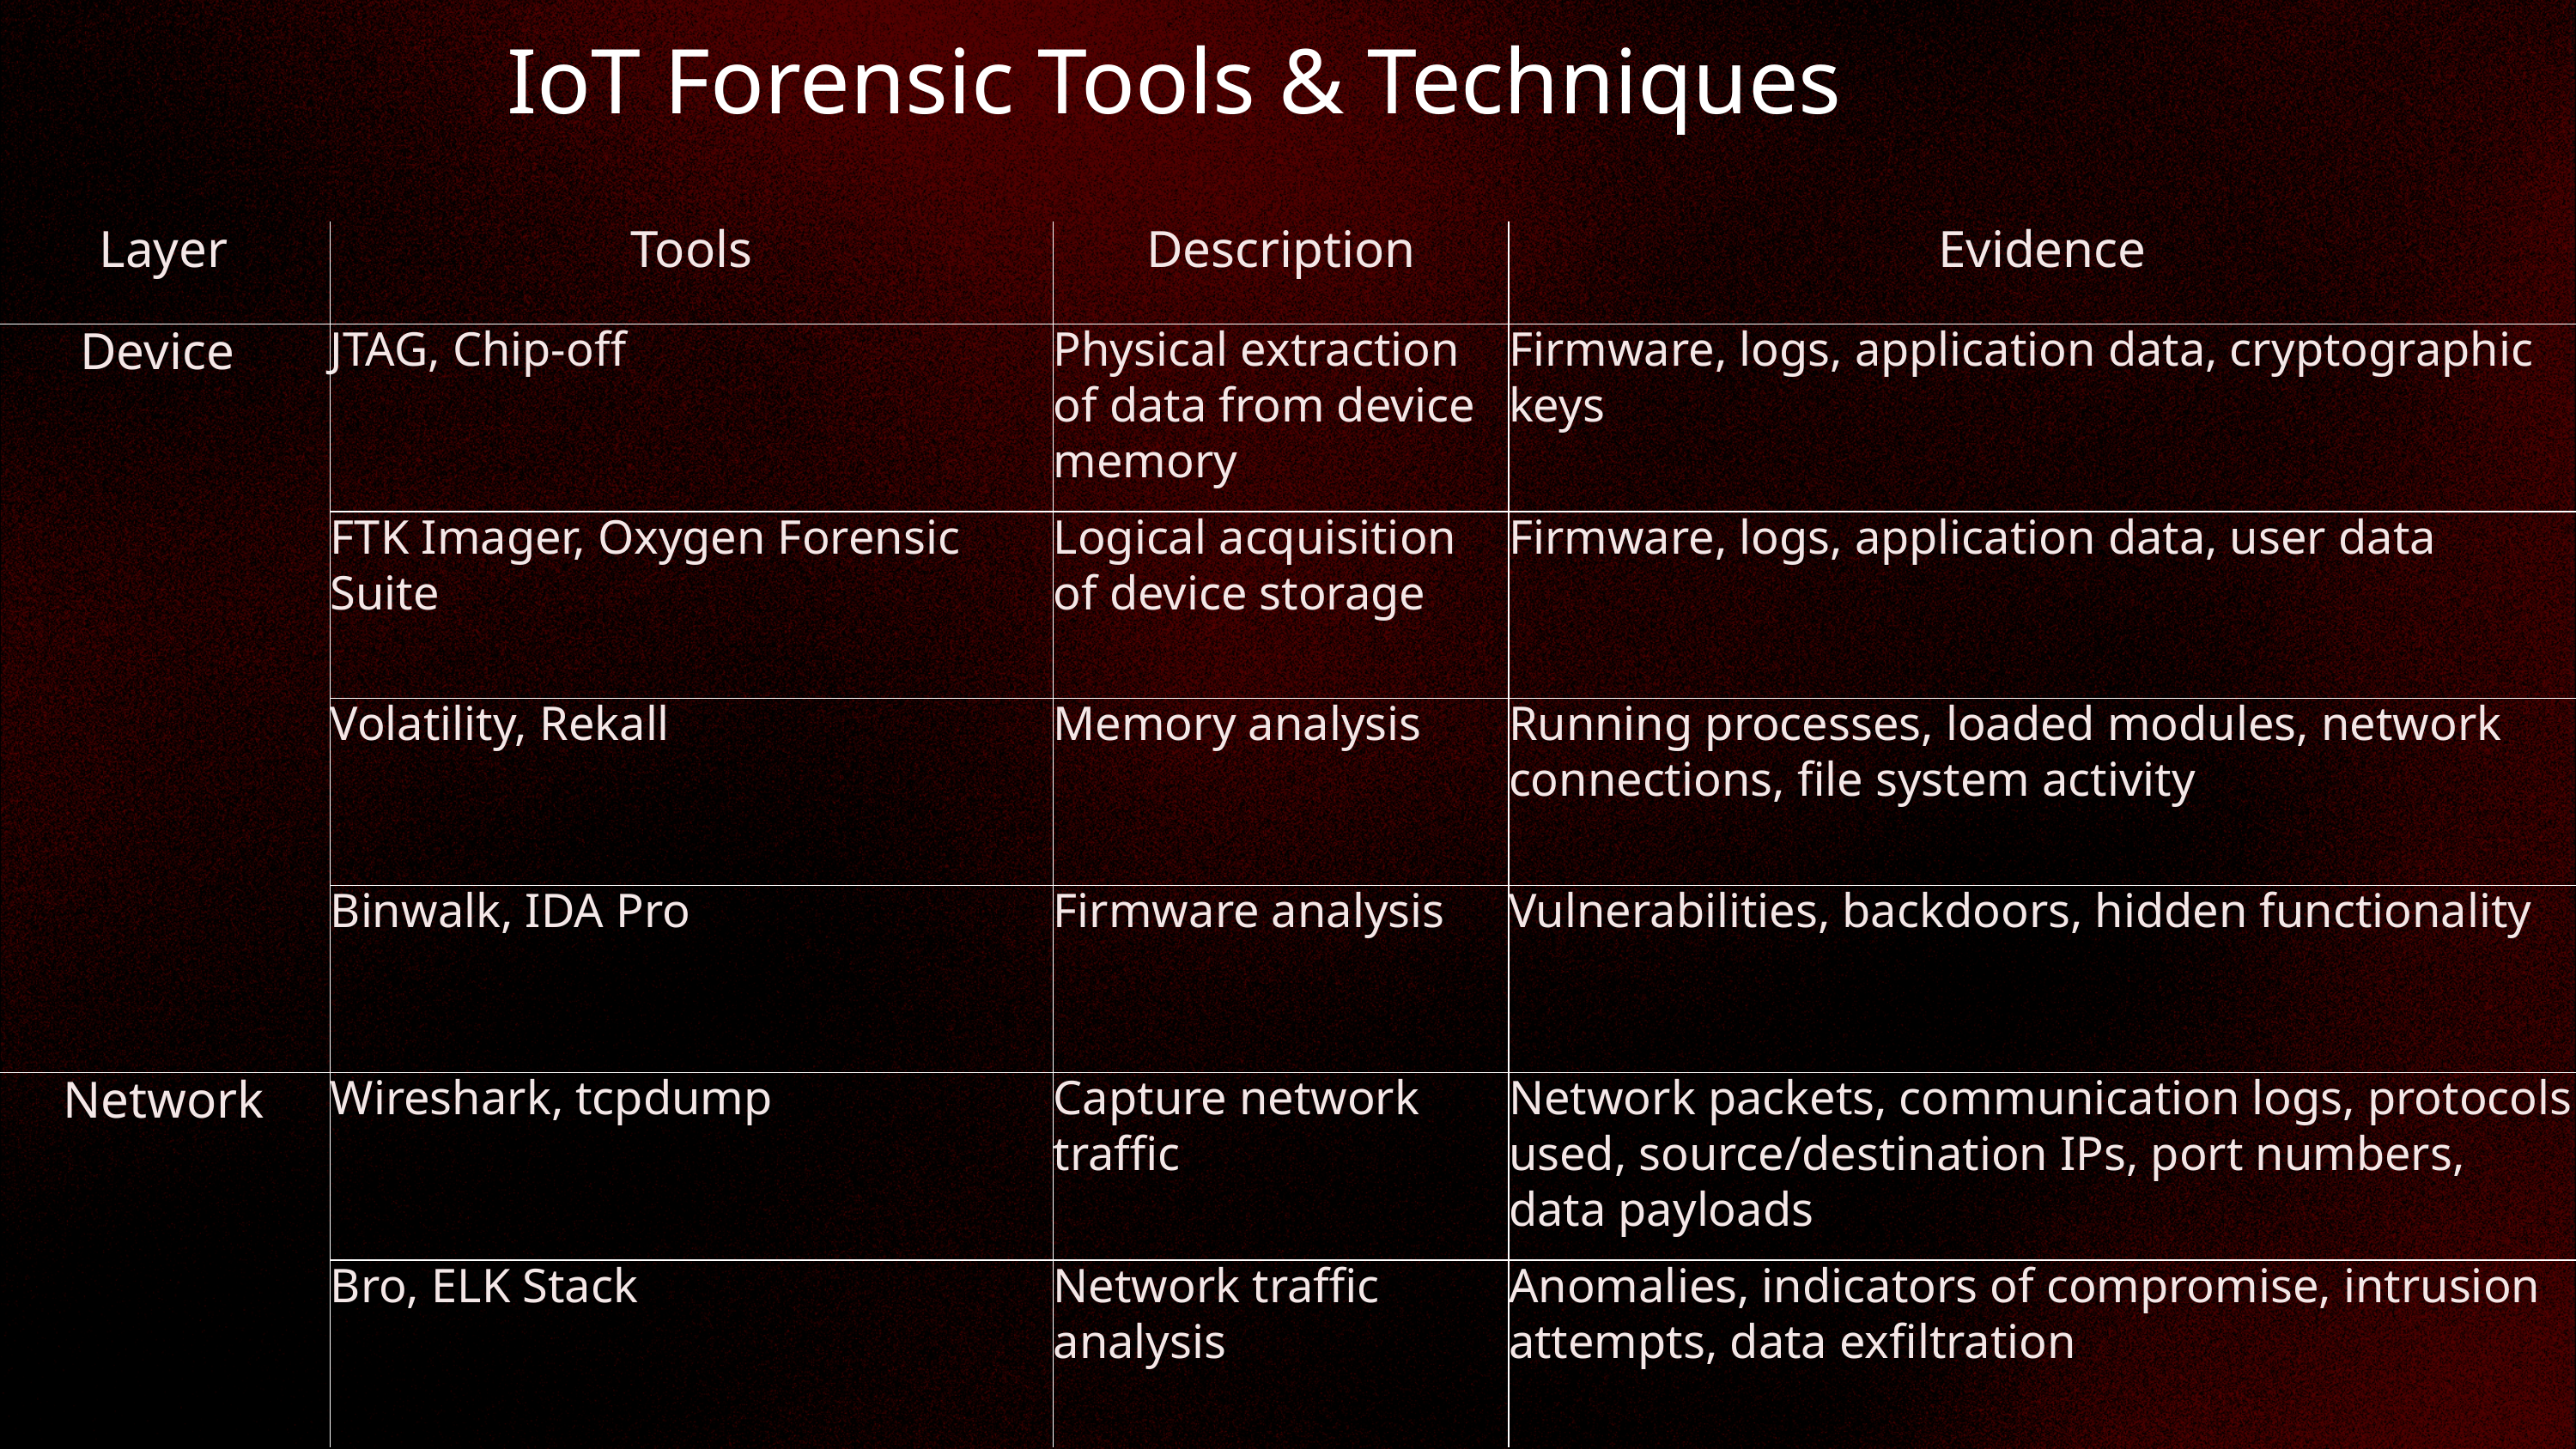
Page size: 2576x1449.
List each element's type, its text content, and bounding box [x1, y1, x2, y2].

table_cell Network packets, communication logs, protocols used, source/destination IPs, port numbers, data payloads [1510, 1073, 2576, 1259]
table_header Layer [0, 221, 330, 324]
table_cell Bro, ELK Stack [331, 1261, 1053, 1447]
table_cell Anomalies, indicators of compromise, intrusion attempts, data exfiltration [1510, 1261, 2576, 1447]
table_header Tools [331, 221, 1053, 324]
table_cell Logical acquisition of device storage [1054, 512, 1508, 698]
table_cell Wireshark, tcpdump [331, 1073, 1053, 1259]
table_cell FTK Imager, Oxygen Forensic Suite [331, 512, 1053, 698]
table_header Description [1054, 221, 1508, 324]
table_header Evidence [1510, 221, 2576, 324]
text_box IoT Forensic Tools & Techniques [507, 42, 2069, 132]
table_cell Binwalk, IDA Pro [331, 886, 1053, 1072]
table_cell JTAG, Chip-off [331, 324, 1053, 511]
table_cell Firmware, logs, application data, user data [1510, 512, 2576, 698]
table_cell Firmware, logs, application data, cryptographic keys [1510, 324, 2576, 511]
table_cell Firmware analysis [1054, 886, 1508, 1072]
table_cell Network traffic analysis [1054, 1261, 1508, 1447]
table_cell Vulnerabilities, backdoors, hidden functionality [1510, 886, 2576, 1072]
table_cell Volatility, Rekall [331, 699, 1053, 885]
table_cell Memory analysis [1054, 699, 1508, 885]
table_cell Physical extraction of data from device memory [1054, 324, 1508, 511]
table_cell Network [0, 1073, 330, 1447]
table_cell Running processes, loaded modules, network connections, file system activity [1510, 699, 2576, 885]
table_cell Device [0, 324, 330, 1072]
table_cell Capture network traffic [1054, 1073, 1508, 1259]
text_box [0, 0, 2576, 221]
